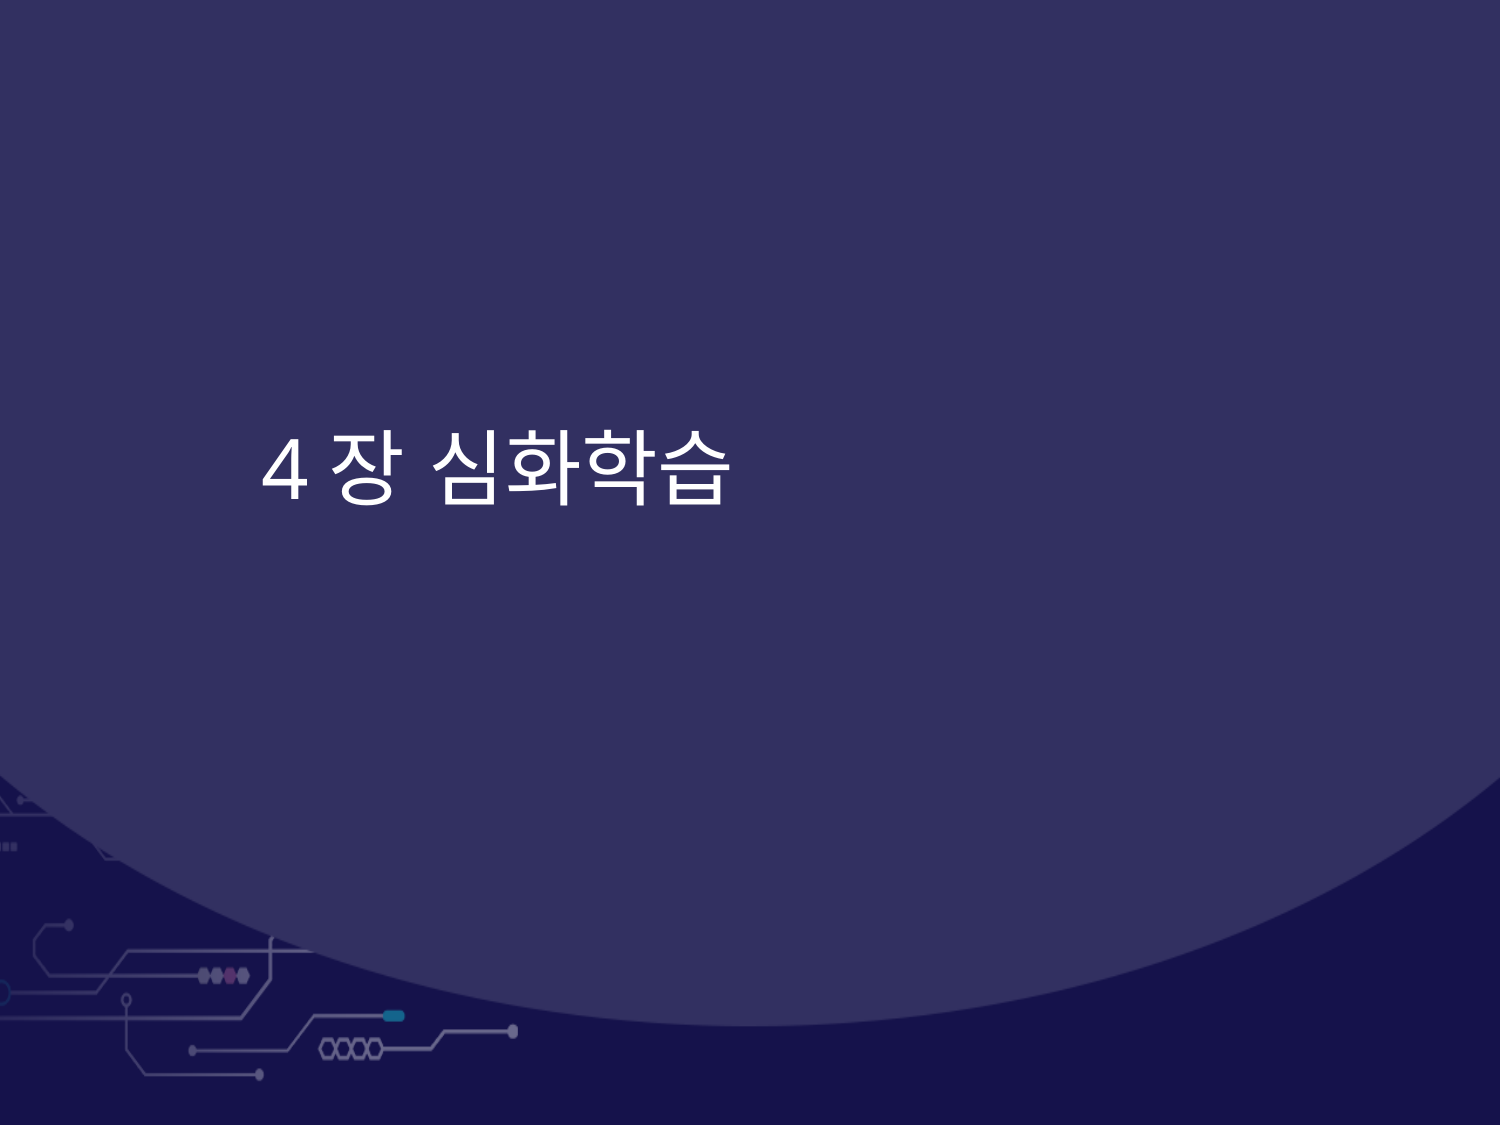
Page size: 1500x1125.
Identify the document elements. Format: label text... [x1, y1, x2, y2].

text_box 4장 심화학습 [246, 408, 750, 524]
picture [0, 0, 1500, 1125]
